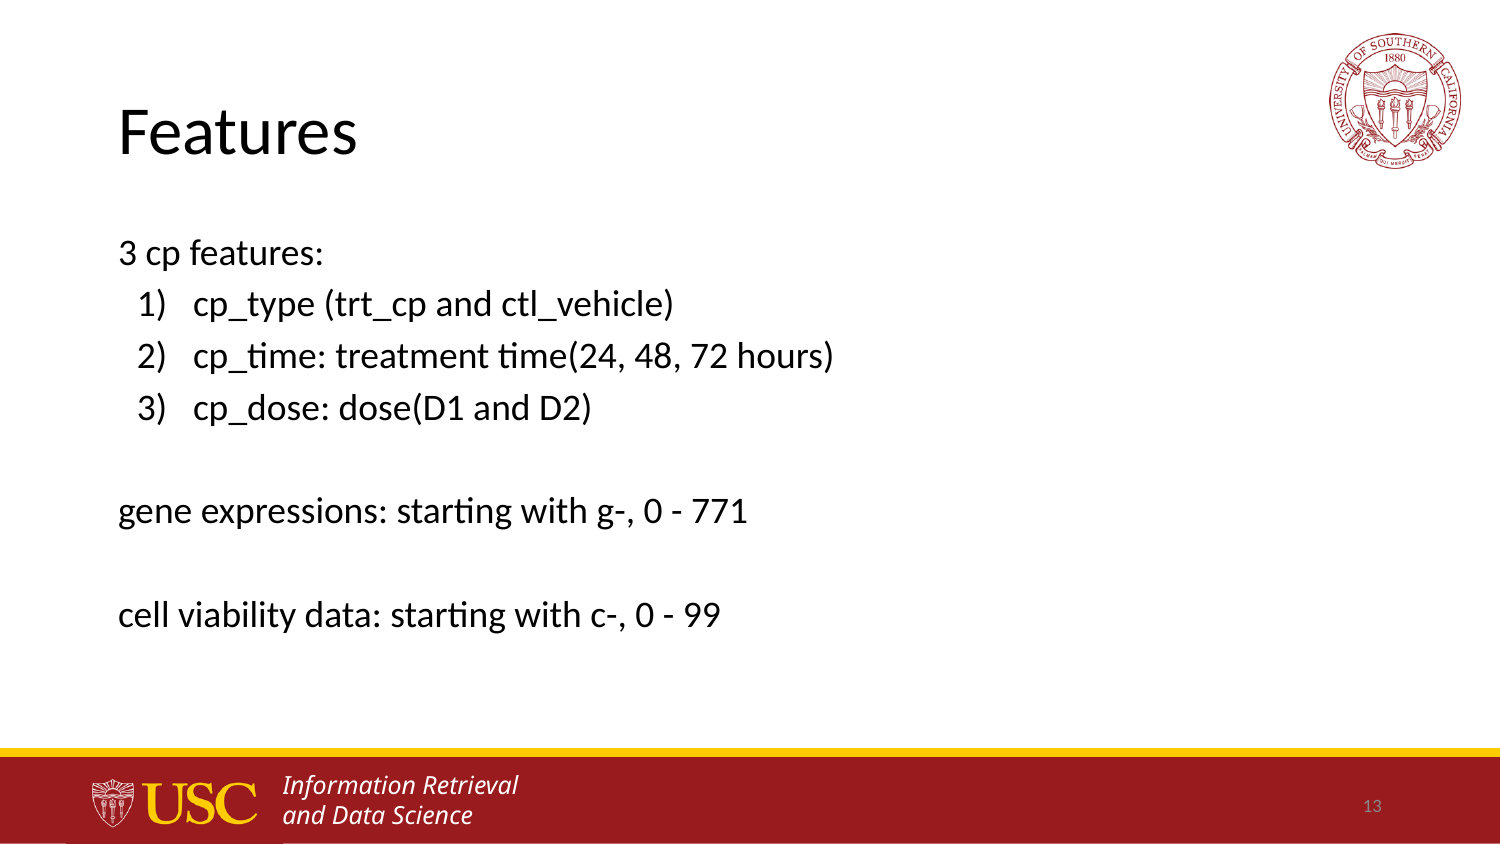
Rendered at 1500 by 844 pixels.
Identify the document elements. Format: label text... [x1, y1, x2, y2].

list 3 cp features: cp_type (trt_cp and ctl_vehicle) cp_time: treatment time(24, 48, 72 hours) cp_dose: dose(D1 and D2) gene expressions: starting with g-, 0 - 771 cell viability data: starting with c-, 0 - 99 [103, 213, 1397, 726]
picture [66, 762, 283, 844]
picture [1329, 33, 1461, 169]
slide_number 13 [1059, 782, 1397, 827]
title Features [103, 50, 1397, 213]
